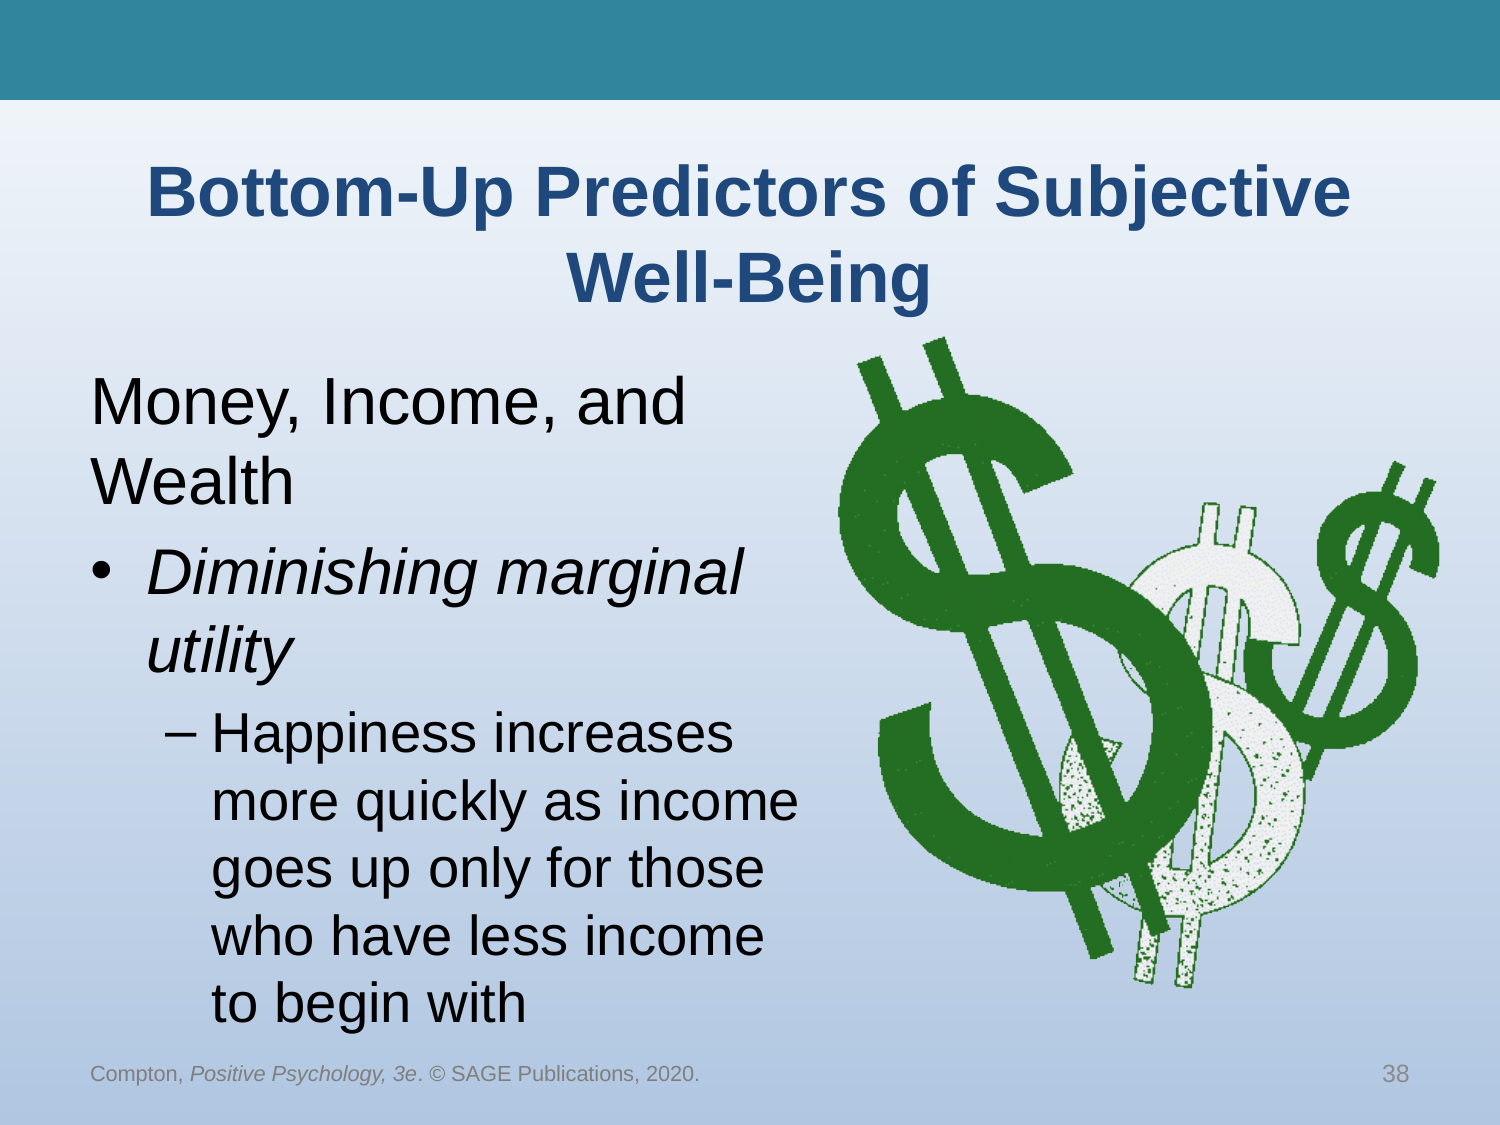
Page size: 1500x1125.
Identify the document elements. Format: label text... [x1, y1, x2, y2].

title Bottom-Up Predictors of Subjective Well-Being [75, 137, 1425, 325]
footer Compton, Positive Psychology, 3e. © SAGE Publications, 2020. [75, 1042, 1313, 1103]
picture [812, 312, 1469, 1016]
slide_number 38 [1350, 1042, 1425, 1103]
list Money, Income, and Wealth Diminishing marginal utility Happiness increases more quickly as income goes up only for those who have less income to begin with [75, 350, 838, 1042]
